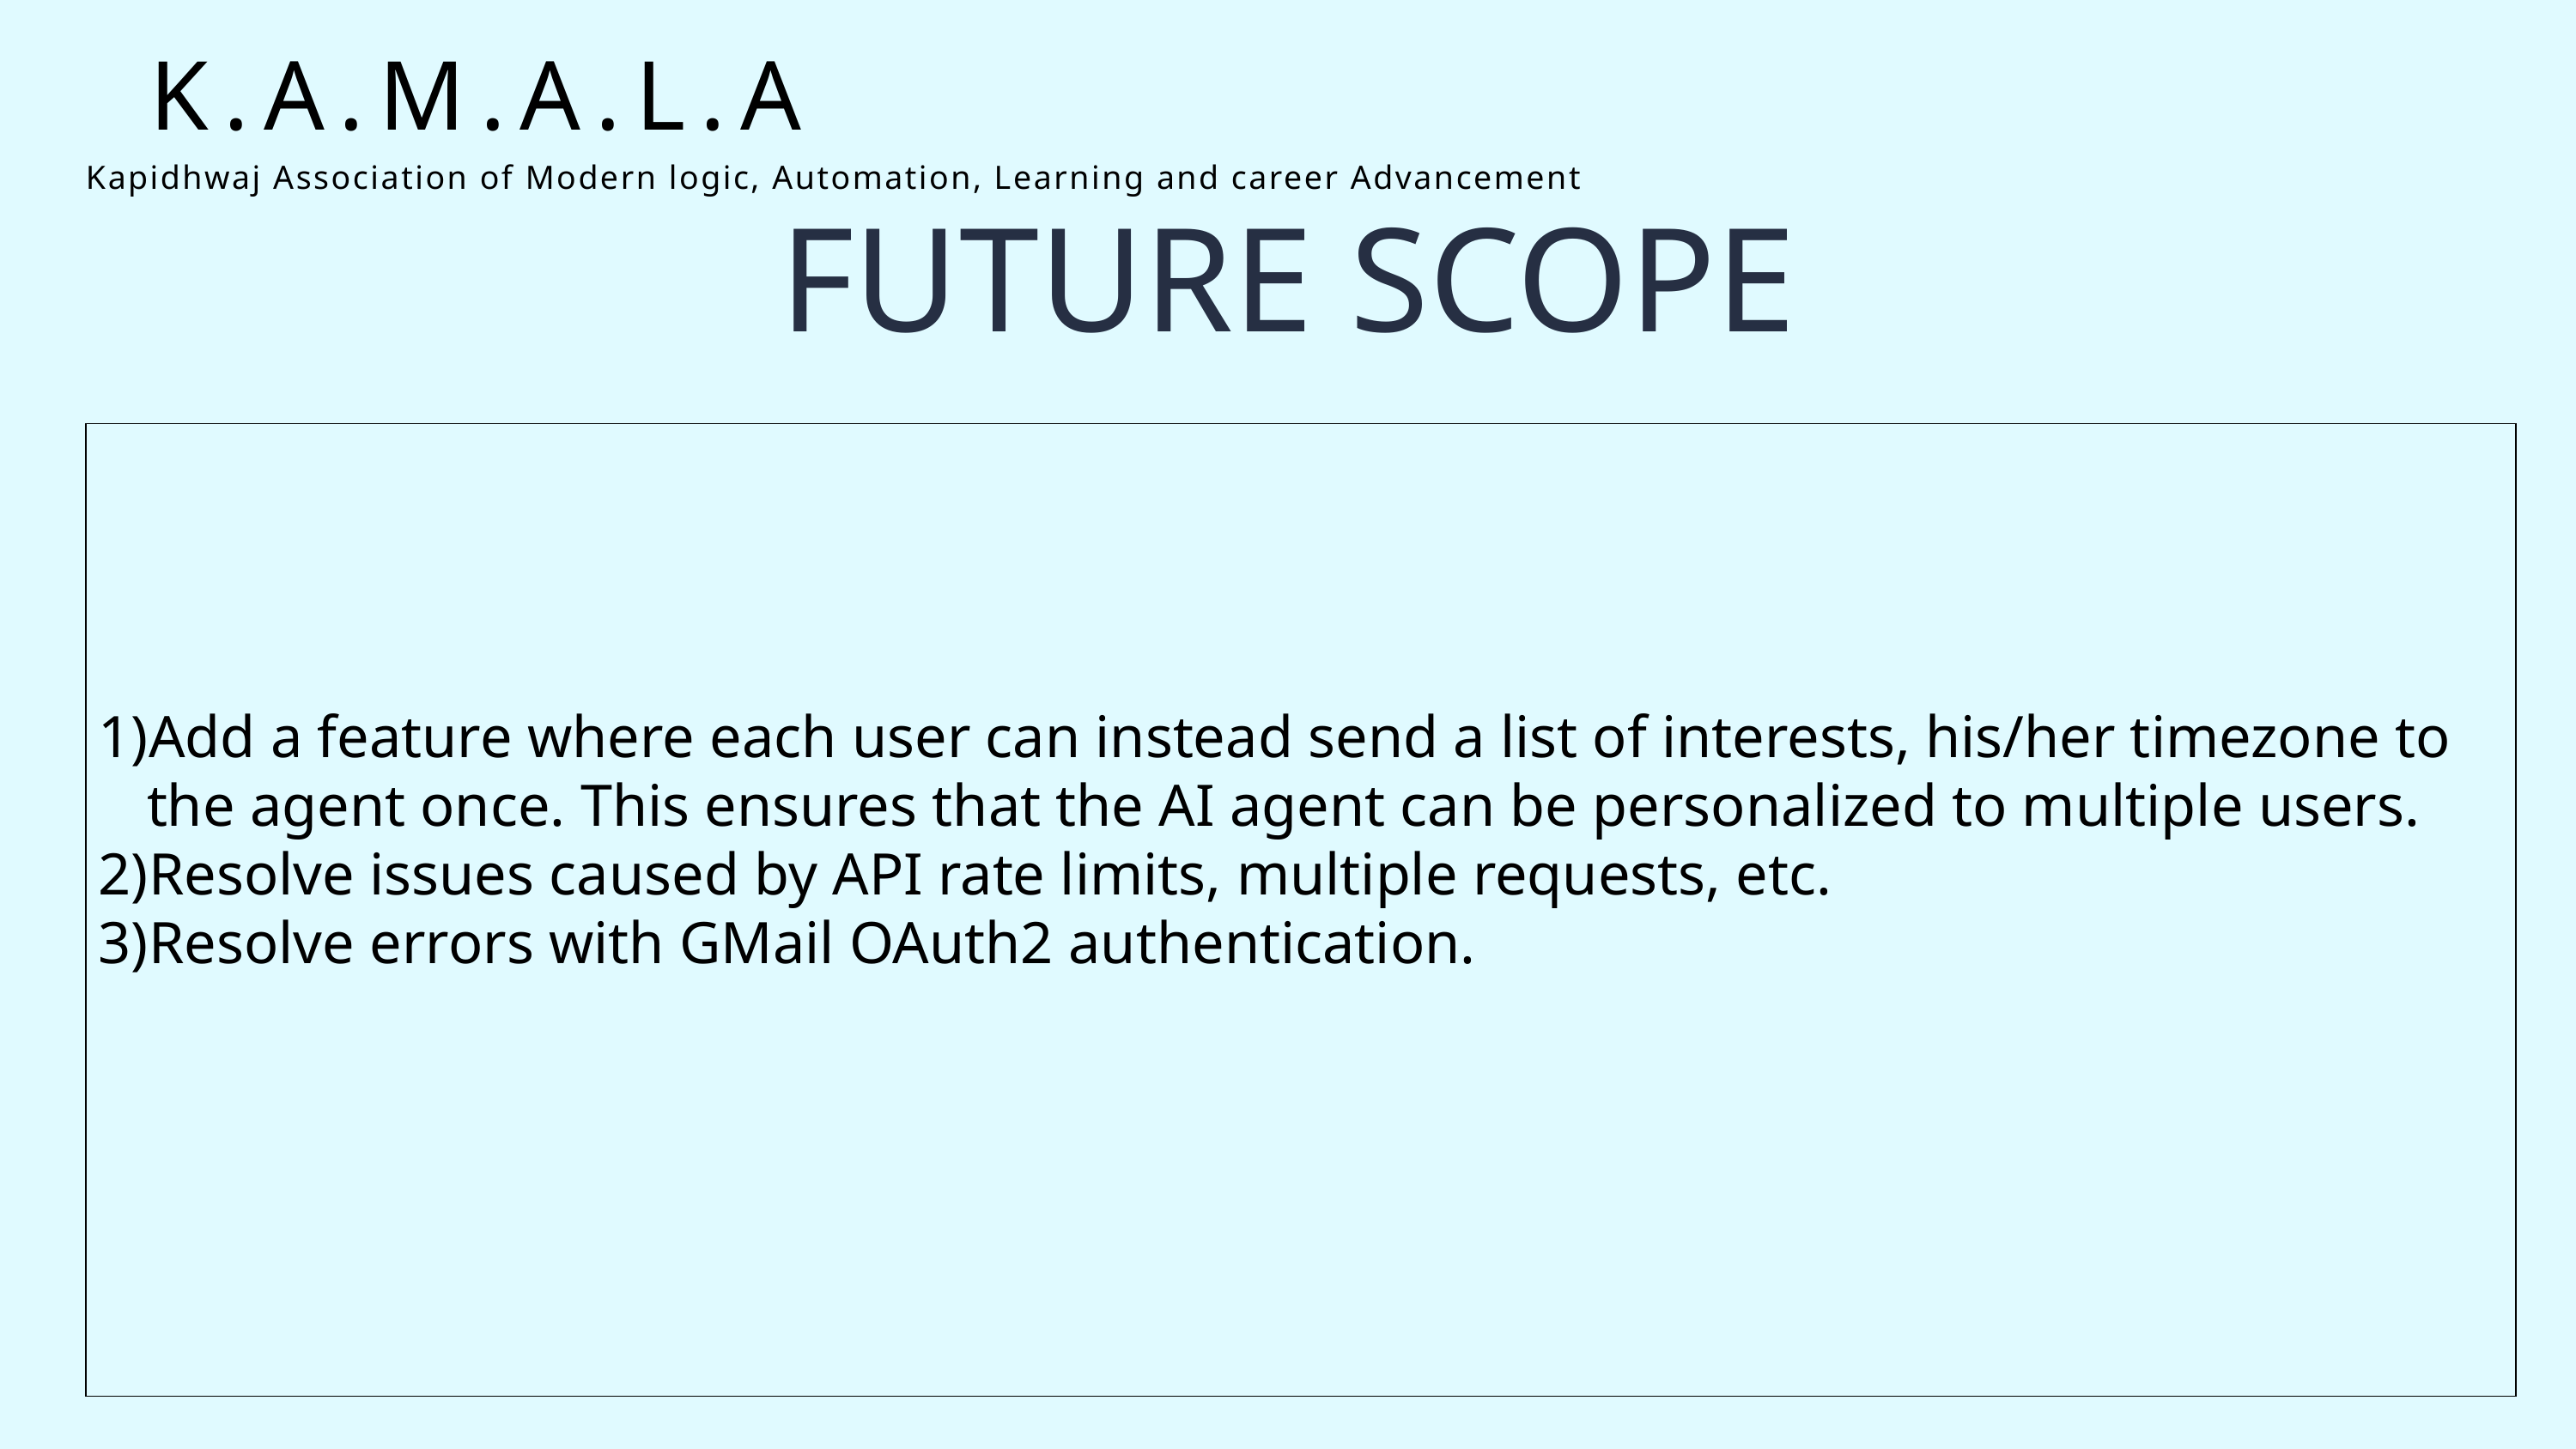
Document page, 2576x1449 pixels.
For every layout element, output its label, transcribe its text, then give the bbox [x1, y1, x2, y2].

text_box K.A.M.A.L.A [62, 15, 890, 149]
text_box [85, 142, 2517, 1397]
